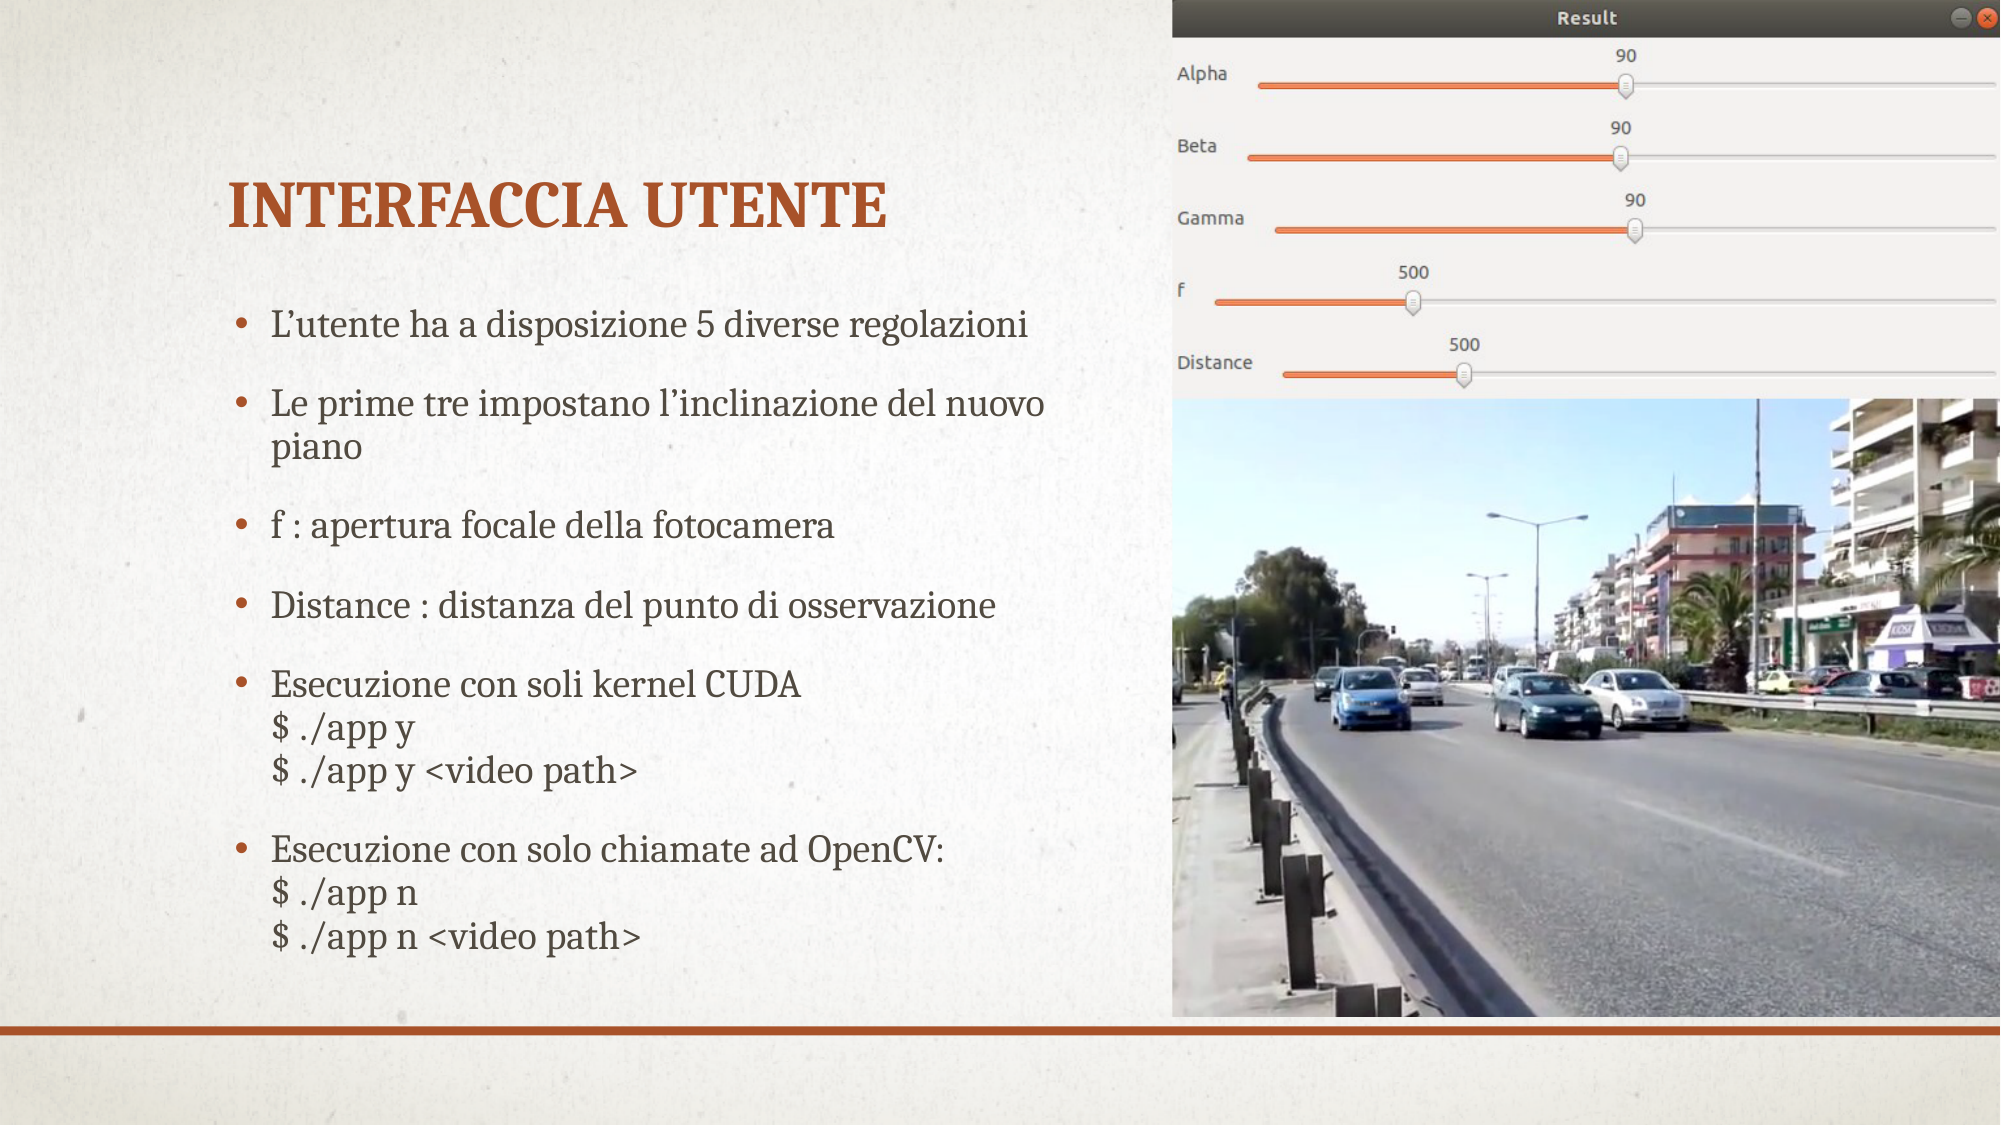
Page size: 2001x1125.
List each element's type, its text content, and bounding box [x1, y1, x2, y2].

title Interfaccia utente [212, 62, 1172, 250]
list L’utente ha a disposizione 5 diverse regolazioni Le prime tre impostano l’inclinazione del nuovo piano f : apertura focale della fotocamera Distance : distanza del punto di osservazione Esecuzione con soli kernel CUDA $ ./app y $ ./app y <video path> Esecuzione con solo chiamate ad OpenCV: $ ./app n $ ./app n <video path> [212, 295, 1172, 971]
picture [0, 0, 2001, 1125]
